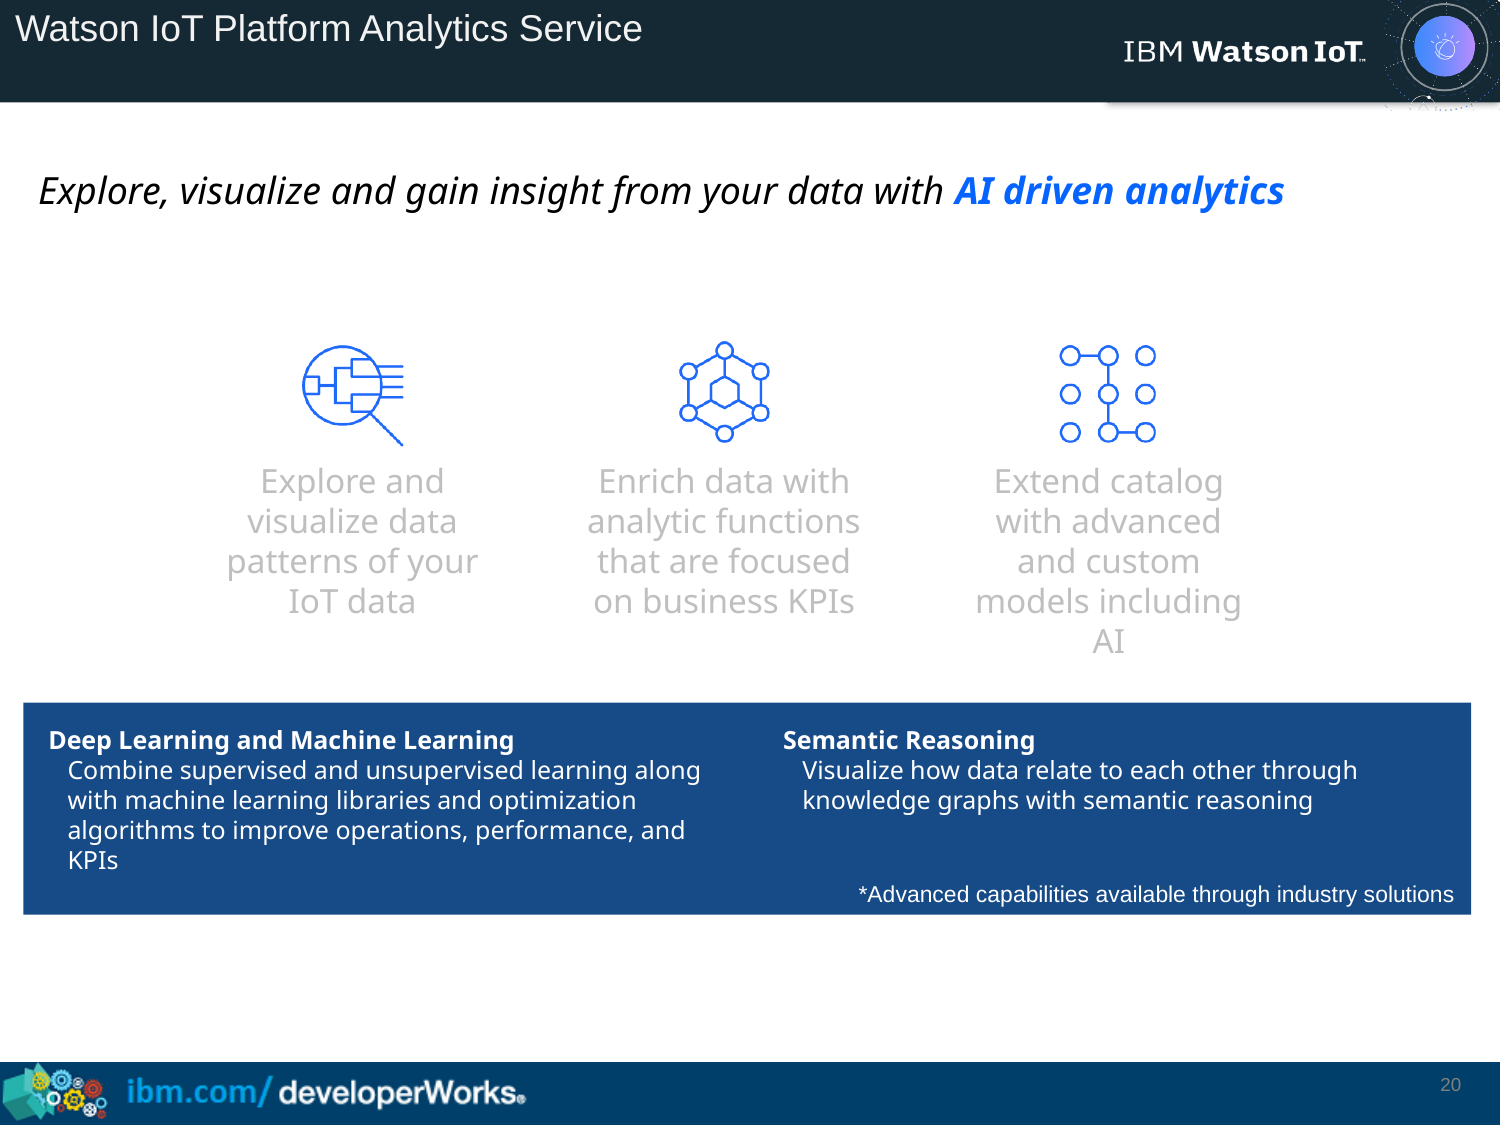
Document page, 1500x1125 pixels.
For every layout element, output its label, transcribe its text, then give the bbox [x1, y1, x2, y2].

title Watson IoT Platform Analytics Service [0, 0, 1110, 103]
picture [1058, 345, 1156, 443]
text_box Explore and visualize data patterns of your IoT data [206, 453, 499, 628]
text_box Semantic Reasoning Visualize how data relate to each other through knowledge graphs with semantic reasoning [768, 717, 1446, 822]
text_box *Advanced capabilities available through industry solutions [843, 871, 1472, 914]
picture [301, 345, 404, 448]
picture [1110, 0, 1500, 111]
text_box Explore, visualize and gain insight from your data with AI driven analytics [23, 159, 1389, 290]
text_box Extend catalog with advanced and custom models including AI [949, 452, 1268, 668]
picture [0, 1062, 1500, 1125]
picture [678, 340, 770, 443]
text_box Deep Learning and Machine Learning Combine supervised and unsupervised learning along with machine learning libraries and optimization algorithms to improve operations, performance, and KPIs [33, 717, 732, 879]
text_box [23, 702, 1472, 915]
text_box Enrich data with analytic functions that are focused on business KPIs [569, 452, 879, 628]
slide_number 20 [1411, 1065, 1491, 1117]
